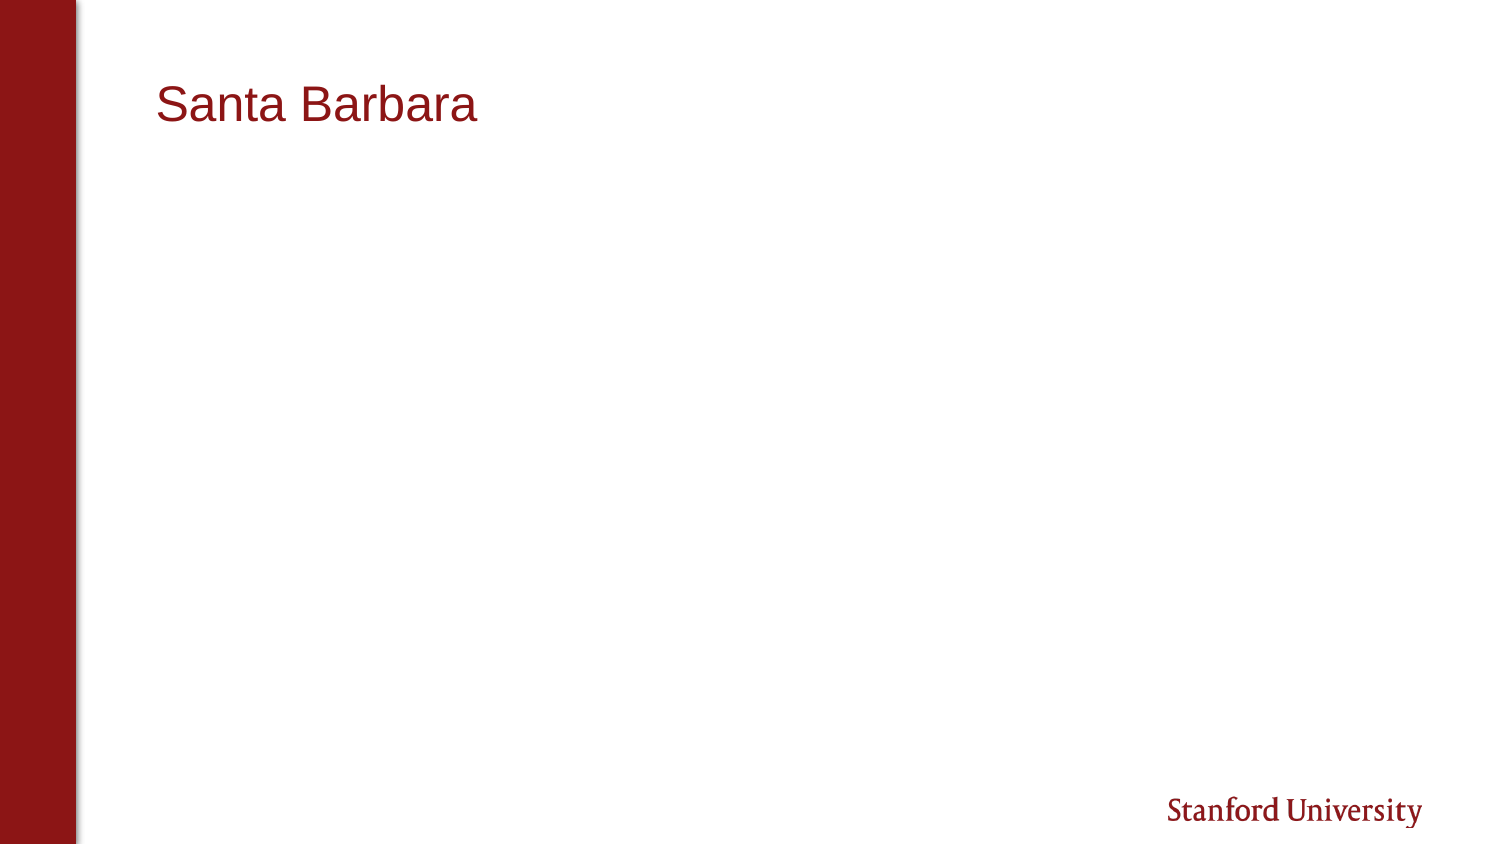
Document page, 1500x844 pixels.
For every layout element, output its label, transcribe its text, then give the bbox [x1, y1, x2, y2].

title Santa Barbara [155, 58, 1420, 140]
